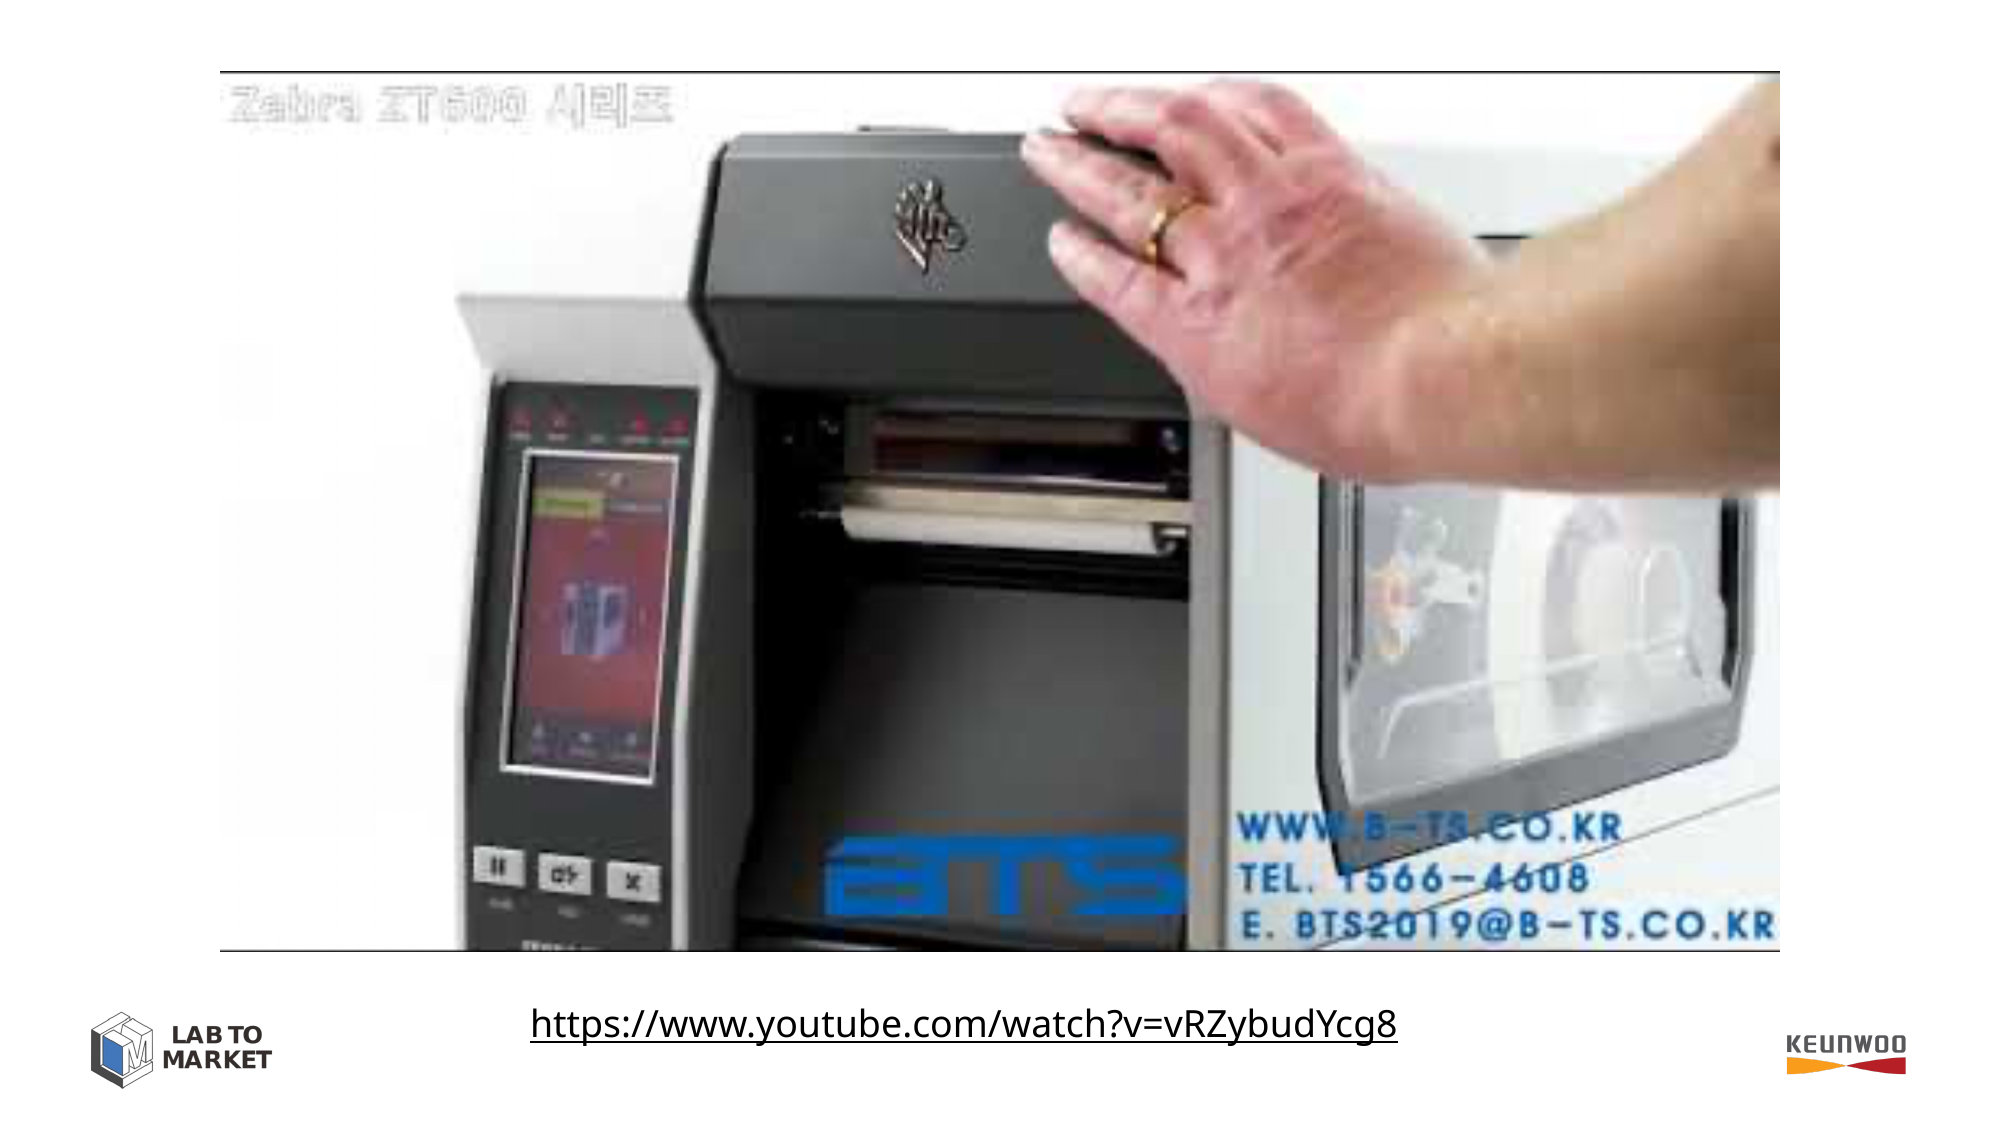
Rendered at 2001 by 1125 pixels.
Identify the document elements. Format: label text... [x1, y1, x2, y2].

text_box https://www.youtube.com/watch?v=vRZybudYcg8 [515, 992, 1546, 1059]
picture [1631, 1010, 2000, 1097]
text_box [219, 70, 1781, 953]
picture [78, 952, 281, 1125]
